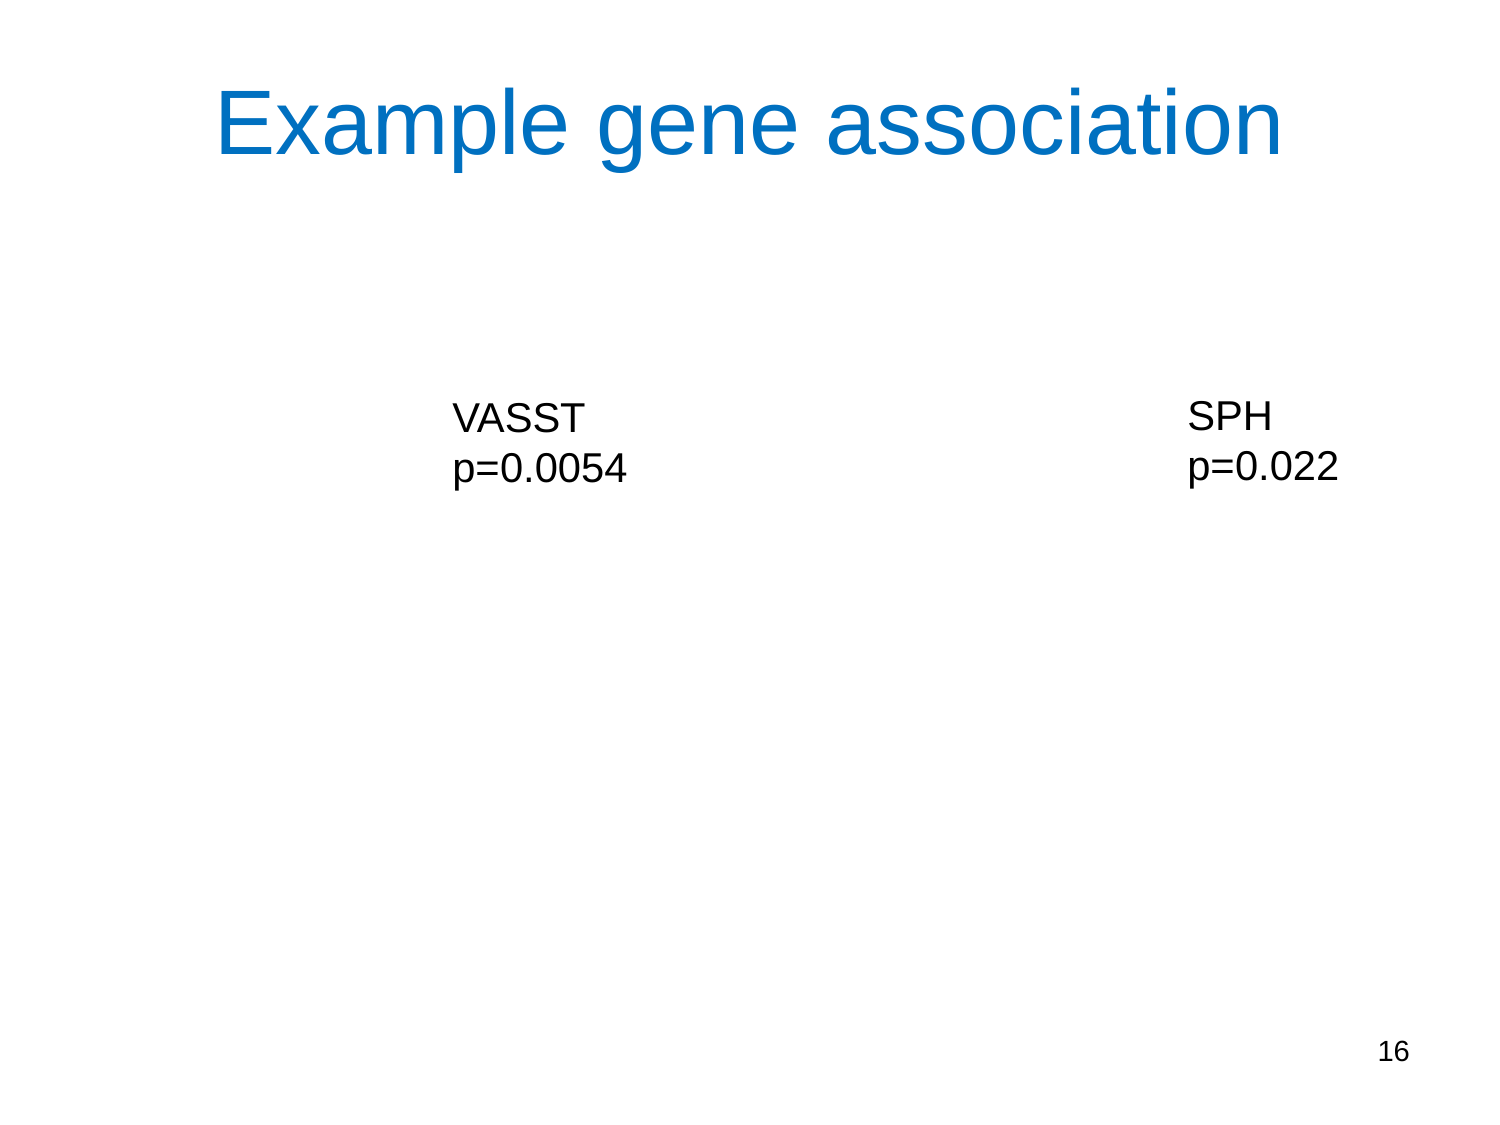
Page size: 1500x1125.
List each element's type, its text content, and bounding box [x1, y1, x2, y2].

slide_number 16 [1074, 1024, 1426, 1103]
picture [0, 343, 1500, 926]
title Example gene association [74, 24, 1426, 212]
